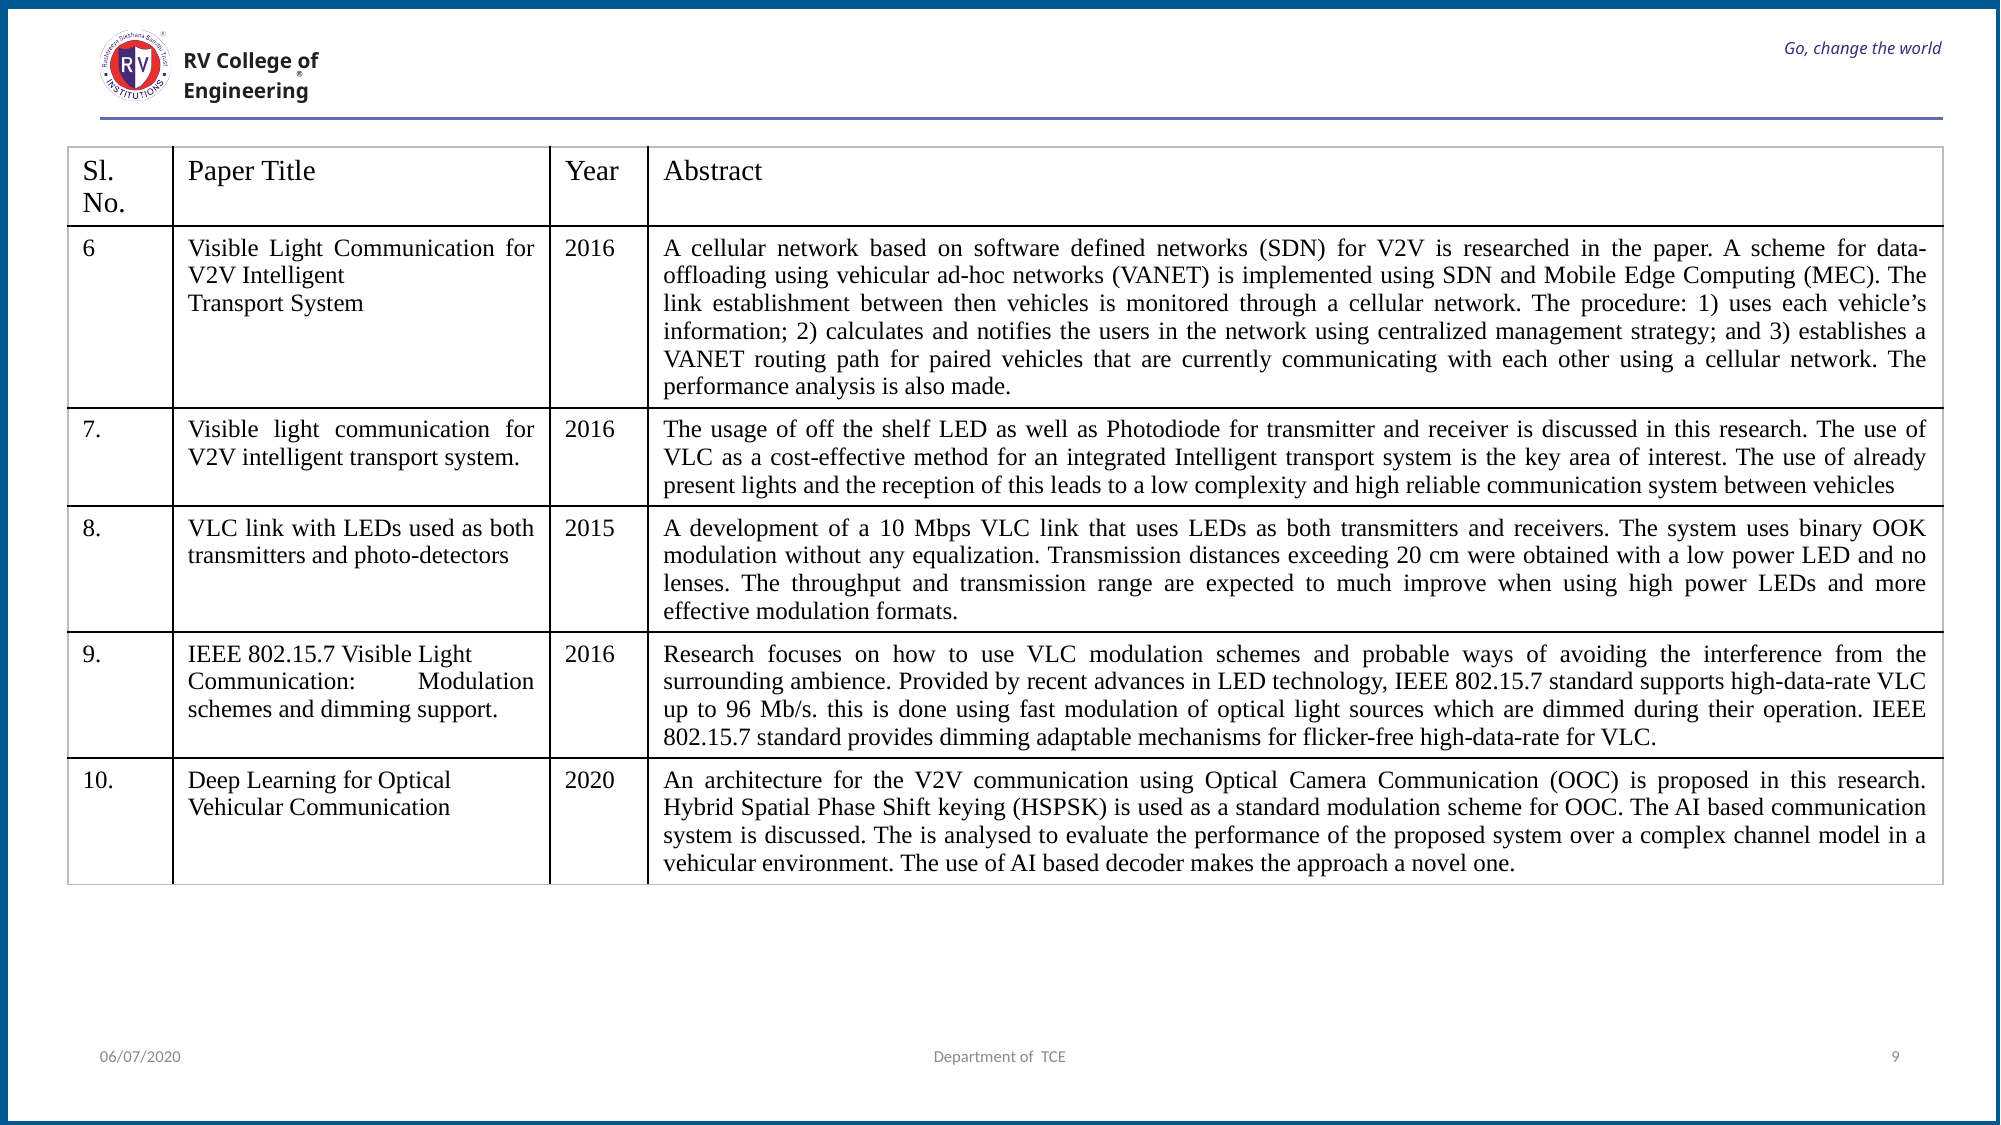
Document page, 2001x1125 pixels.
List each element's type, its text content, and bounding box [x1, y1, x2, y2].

table_cell A cellular network based on software defined networks (SDN) for V2V is researched in the paper. A scheme for data-offloading using vehicular ad-hoc networks (VANET) is implemented using SDN and Mobile Edge Computing (MEC). The link establishment between then vehicles is monitored through a cellular network. The procedure: 1) uses each vehicle’s information; 2) calculates and notifies the users in the network using centralized management strategy; and 3) establishes a VANET routing path for paired vehicles that are currently communicating with each other using a cellular network. The performance analysis is also made. [649, 227, 1942, 407]
table_cell Research focuses on how to use VLC modulation schemes and probable ways of avoiding the interference from the surrounding ambience. Provided by recent advances in LED technology, IEEE 802.15.7 standard supports high-data-rate VLC up to 96 Mb/s. this is done using fast modulation of optical light sources which are dimmed during their operation. IEEE 802.15.7 standard provides dimming adaptable mechanisms for flicker-free high-data-rate for VLC. [649, 633, 1942, 757]
table_header Paper Title [174, 148, 549, 225]
table_cell 2016 [551, 633, 647, 757]
table_cell 10. [69, 759, 172, 884]
text_box [99, 29, 135, 101]
title Go, change the world [1909, 40, 1943, 101]
table_cell Visible light communication for V2V intelligent transport system. [174, 409, 549, 505]
table_cell 6 [69, 227, 172, 407]
table_cell IEEE 802.15.7 Visible Light Communication: Modulation schemes and dimming support. [174, 633, 549, 757]
table_cell 2016 [551, 227, 647, 407]
table_header Sl. No. [69, 148, 172, 225]
table_cell The usage of off the shelf LED as well as Photodiode for transmitter and receiver is discussed in this research. The use of VLC as a cost-effective method for an integrated Intelligent transport system is the key area of interest. The use of already present lights and the reception of this leads to a low complexity and high reliable communication system between vehicles [649, 409, 1942, 505]
footer Department of TCE [680, 1046, 1320, 1074]
slide_number 9 [1440, 1046, 1900, 1103]
table_cell A development of a 10 Mbps VLC link that uses LEDs as both transmitters and receivers. The system uses binary OOK modulation without any equalization. Transmission distances exceeding 20 cm were obtained with a low power LED and no lenses. The throughput and transmission range are expected to much improve when using high power LEDs and more effective modulation formats. [649, 507, 1942, 631]
table_cell VLC link with LEDs used as both transmitters and photo-detectors [174, 507, 549, 631]
table_cell 7. [69, 409, 172, 505]
table_header Year [551, 148, 647, 225]
table_cell 2020 [551, 759, 647, 884]
table_cell 9. [69, 633, 172, 757]
table_header Abstract [649, 148, 1942, 225]
table_cell Visible Light Communication for V2V Intelligent Transport System [174, 227, 549, 407]
text_box [2, 2, 2000, 1125]
text_box [135, 24, 1909, 117]
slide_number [99, 1046, 560, 1074]
table_cell Deep Learning for Optical Vehicular Communication [174, 759, 549, 884]
table_cell An architecture for the V2V communication using Optical Camera Communication (OOC) is proposed in this research. Hybrid Spatial Phase Shift keying (HSPSK) is used as a standard modulation scheme for OOC. The AI based communication system is discussed. The is analysed to evaluate the performance of the proposed system over a complex channel model in a vehicular environment. The use of AI based decoder makes the approach a novel one. [649, 759, 1942, 884]
table_cell 2016 [551, 409, 647, 505]
table_cell 2015 [551, 507, 647, 631]
table_cell 8. [69, 507, 172, 631]
